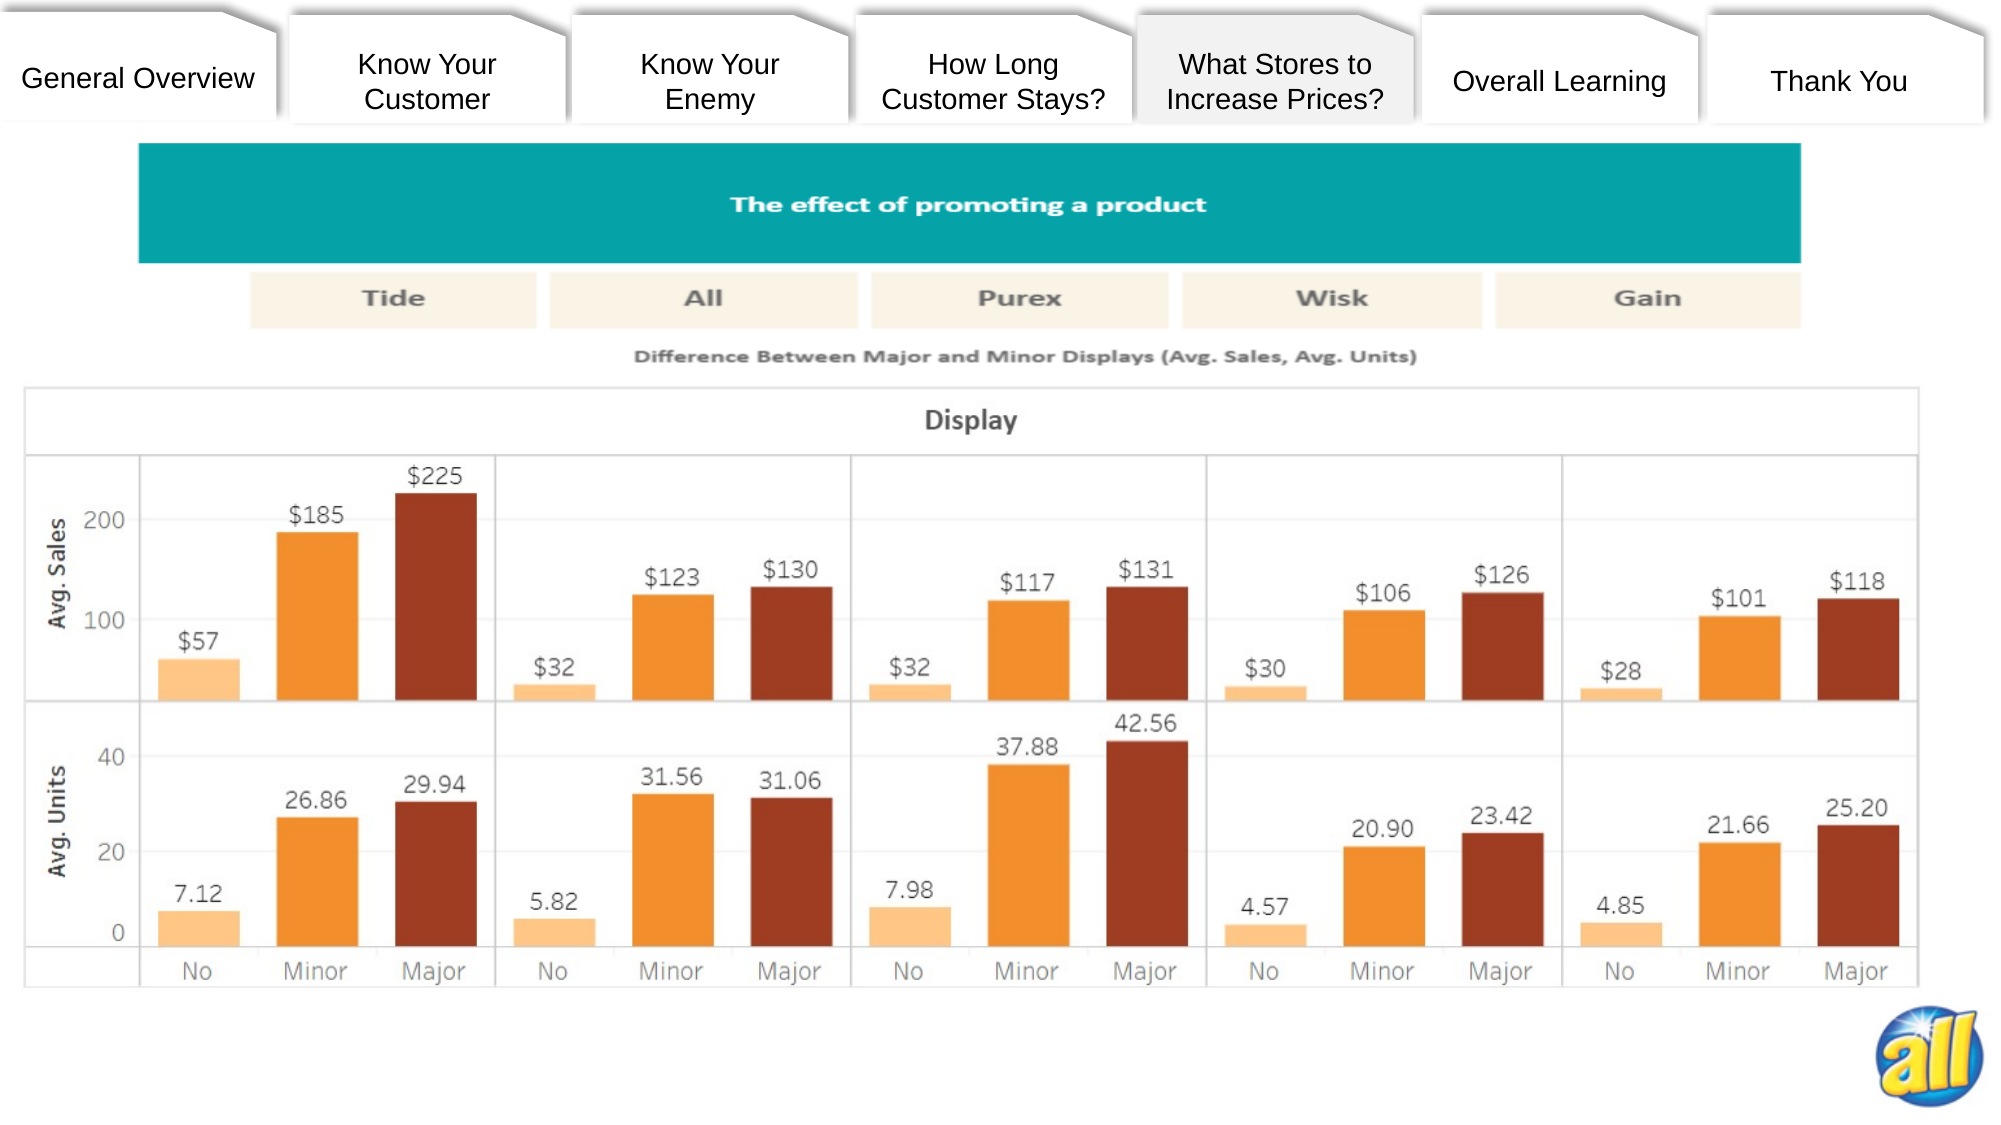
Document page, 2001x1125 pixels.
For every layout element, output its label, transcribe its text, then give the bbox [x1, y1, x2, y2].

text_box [289, 15, 1984, 124]
picture [21, 379, 2000, 1125]
picture [133, 140, 1811, 377]
text_box General Overview [0, 11, 277, 121]
